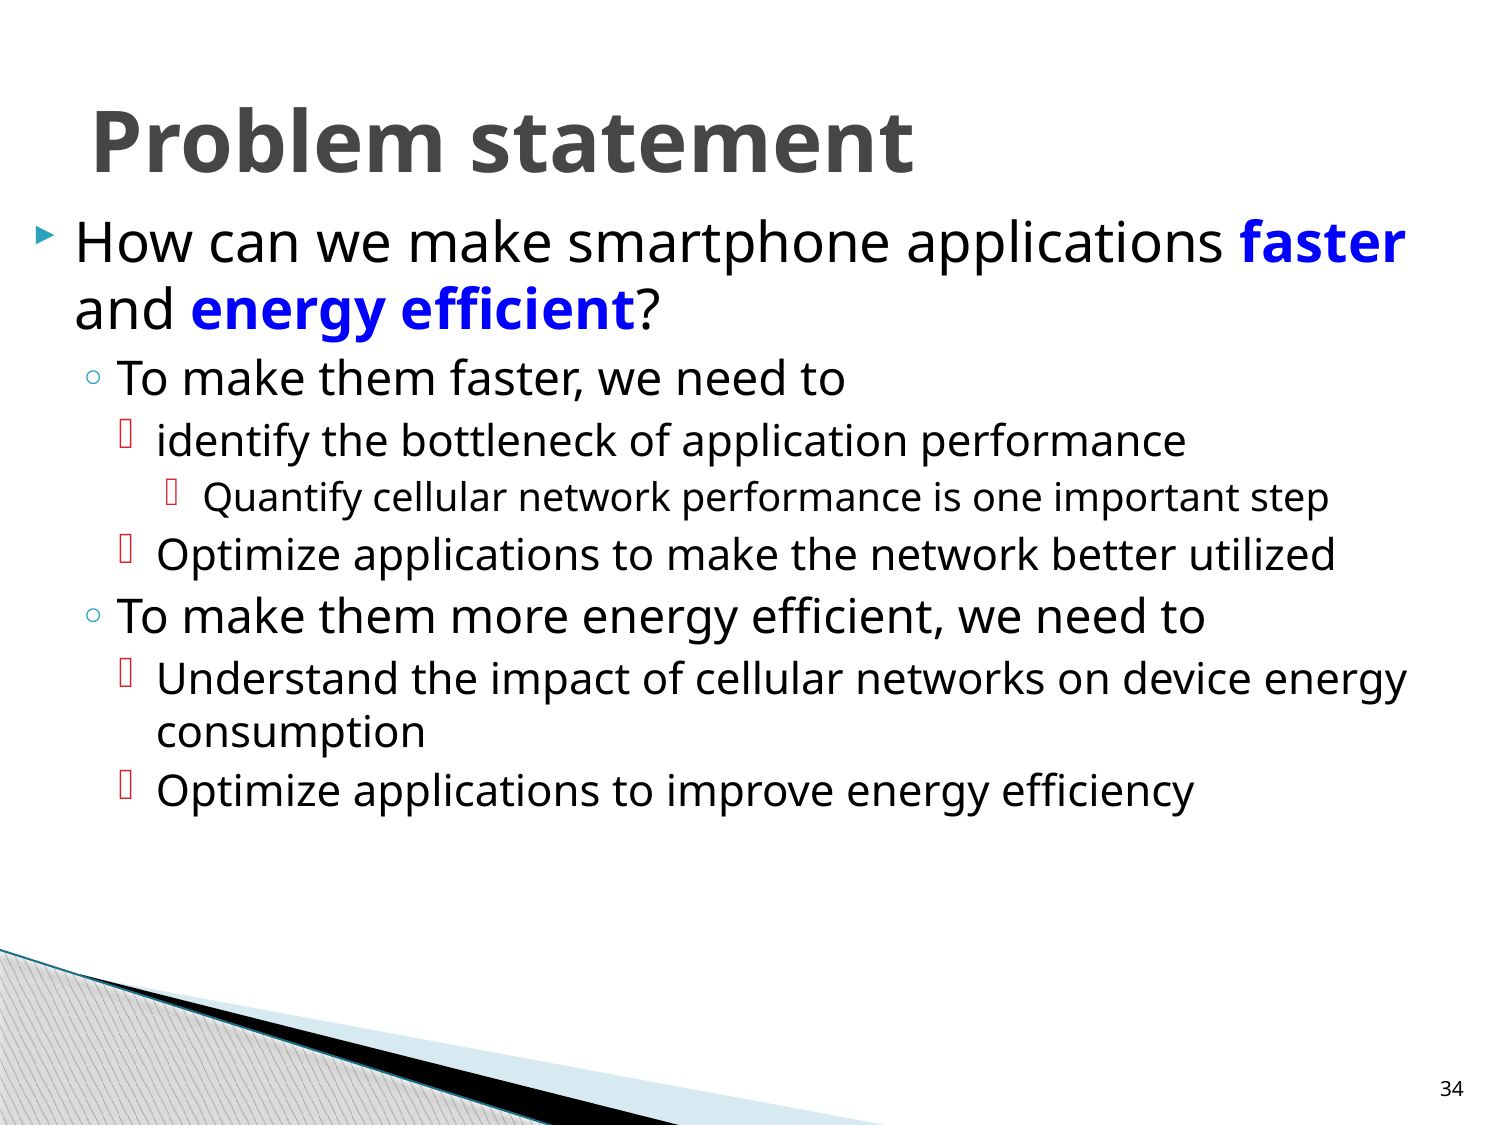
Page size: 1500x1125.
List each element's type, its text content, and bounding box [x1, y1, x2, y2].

list How can we make smartphone applications faster and energy efficient? To make them faster, we need to identify the bottleneck of application performance Quantify cellular network performance is one important step Optimize applications to make the network better utilized To make them more energy efficient, we need to Understand the impact of cellular networks on device energy consumption Optimize applications to improve energy efficiency [0, 198, 1500, 1043]
slide_number 34 [1418, 1051, 1479, 1112]
title Problem statement [75, 45, 1425, 233]
